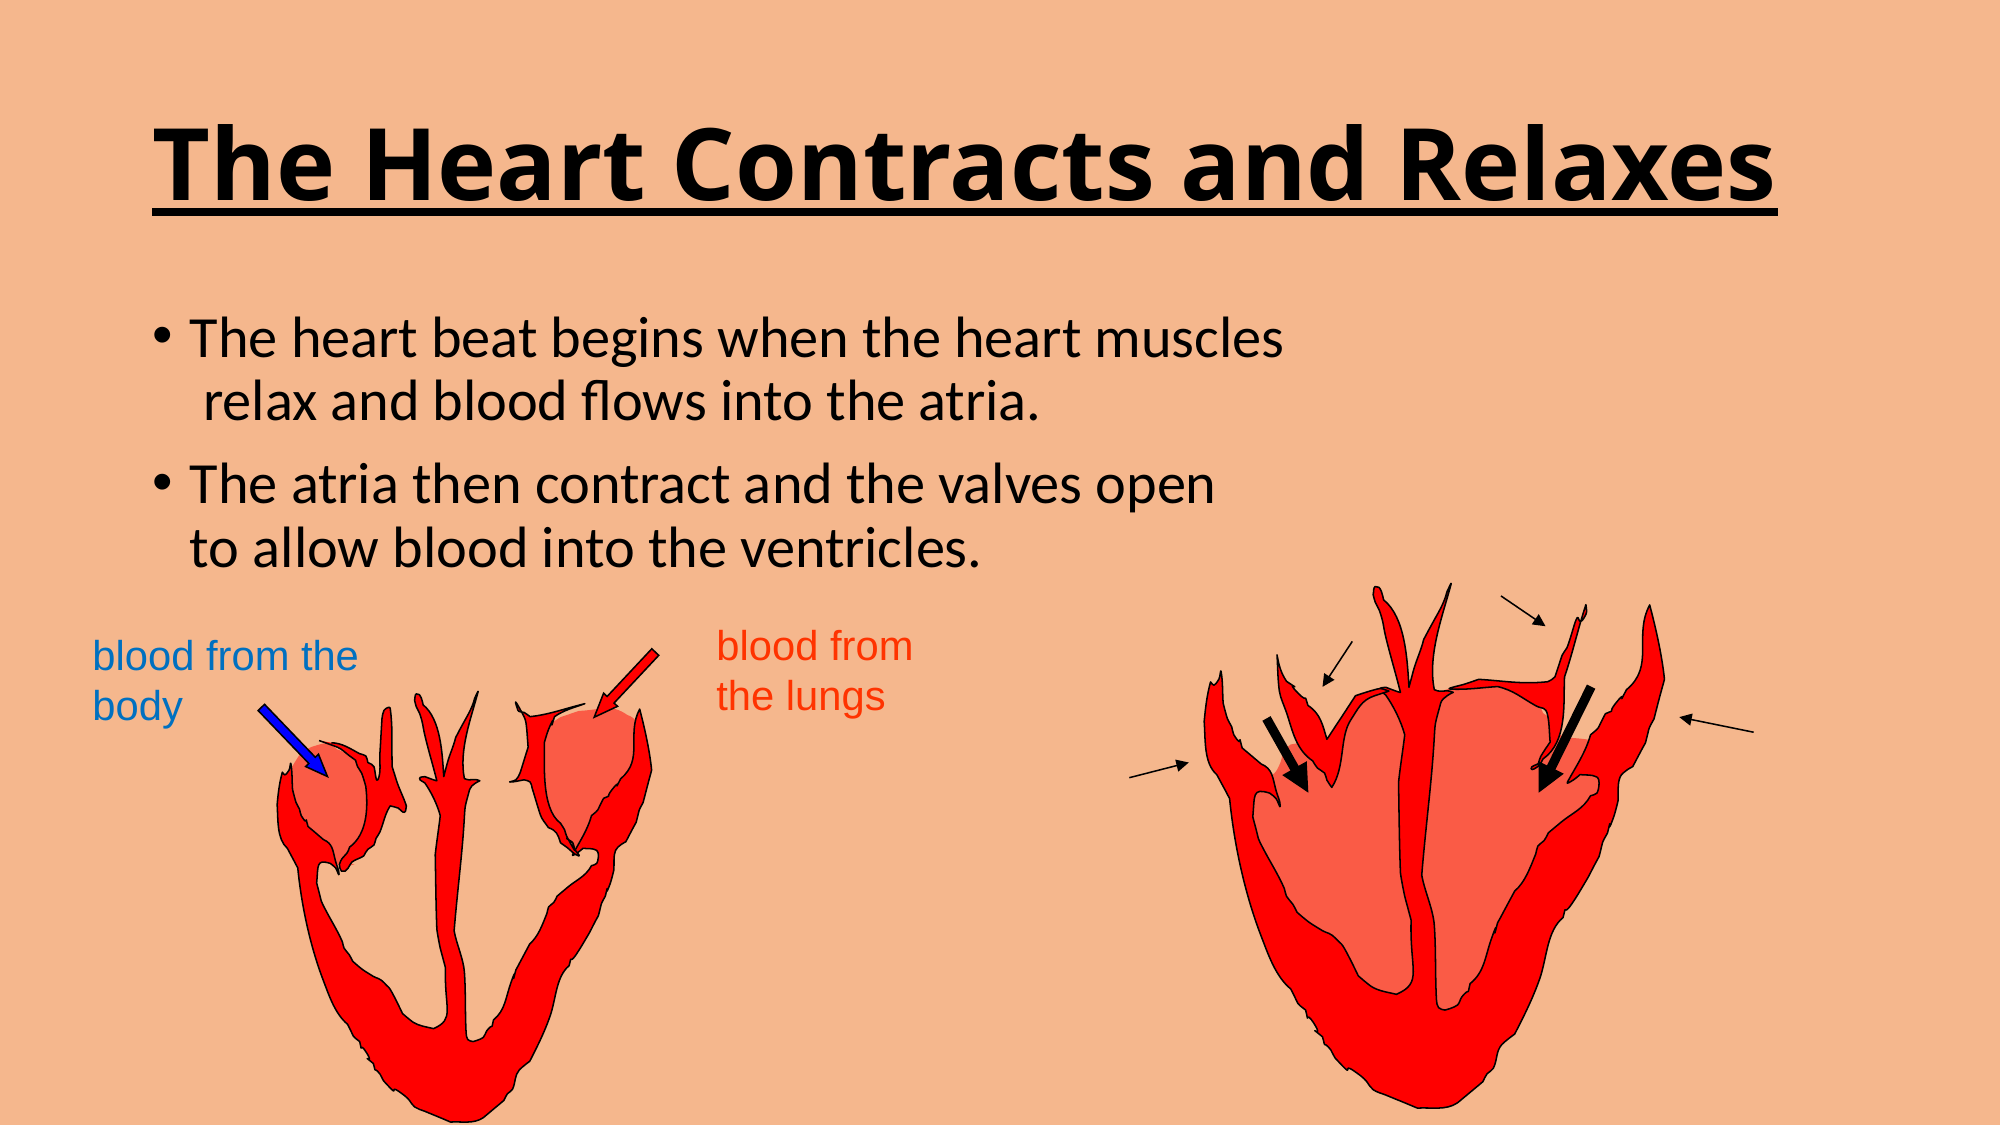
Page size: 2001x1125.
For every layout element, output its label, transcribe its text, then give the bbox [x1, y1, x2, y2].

list The heart beat begins when the heart muscles relax and blood flows into the atria. The atria then contract and the valves open to allow blood into the ventricles. [137, 299, 1863, 1014]
title The Heart Contracts and Relaxes [137, 59, 1863, 278]
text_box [77, 611, 952, 1125]
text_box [1129, 580, 1754, 1111]
